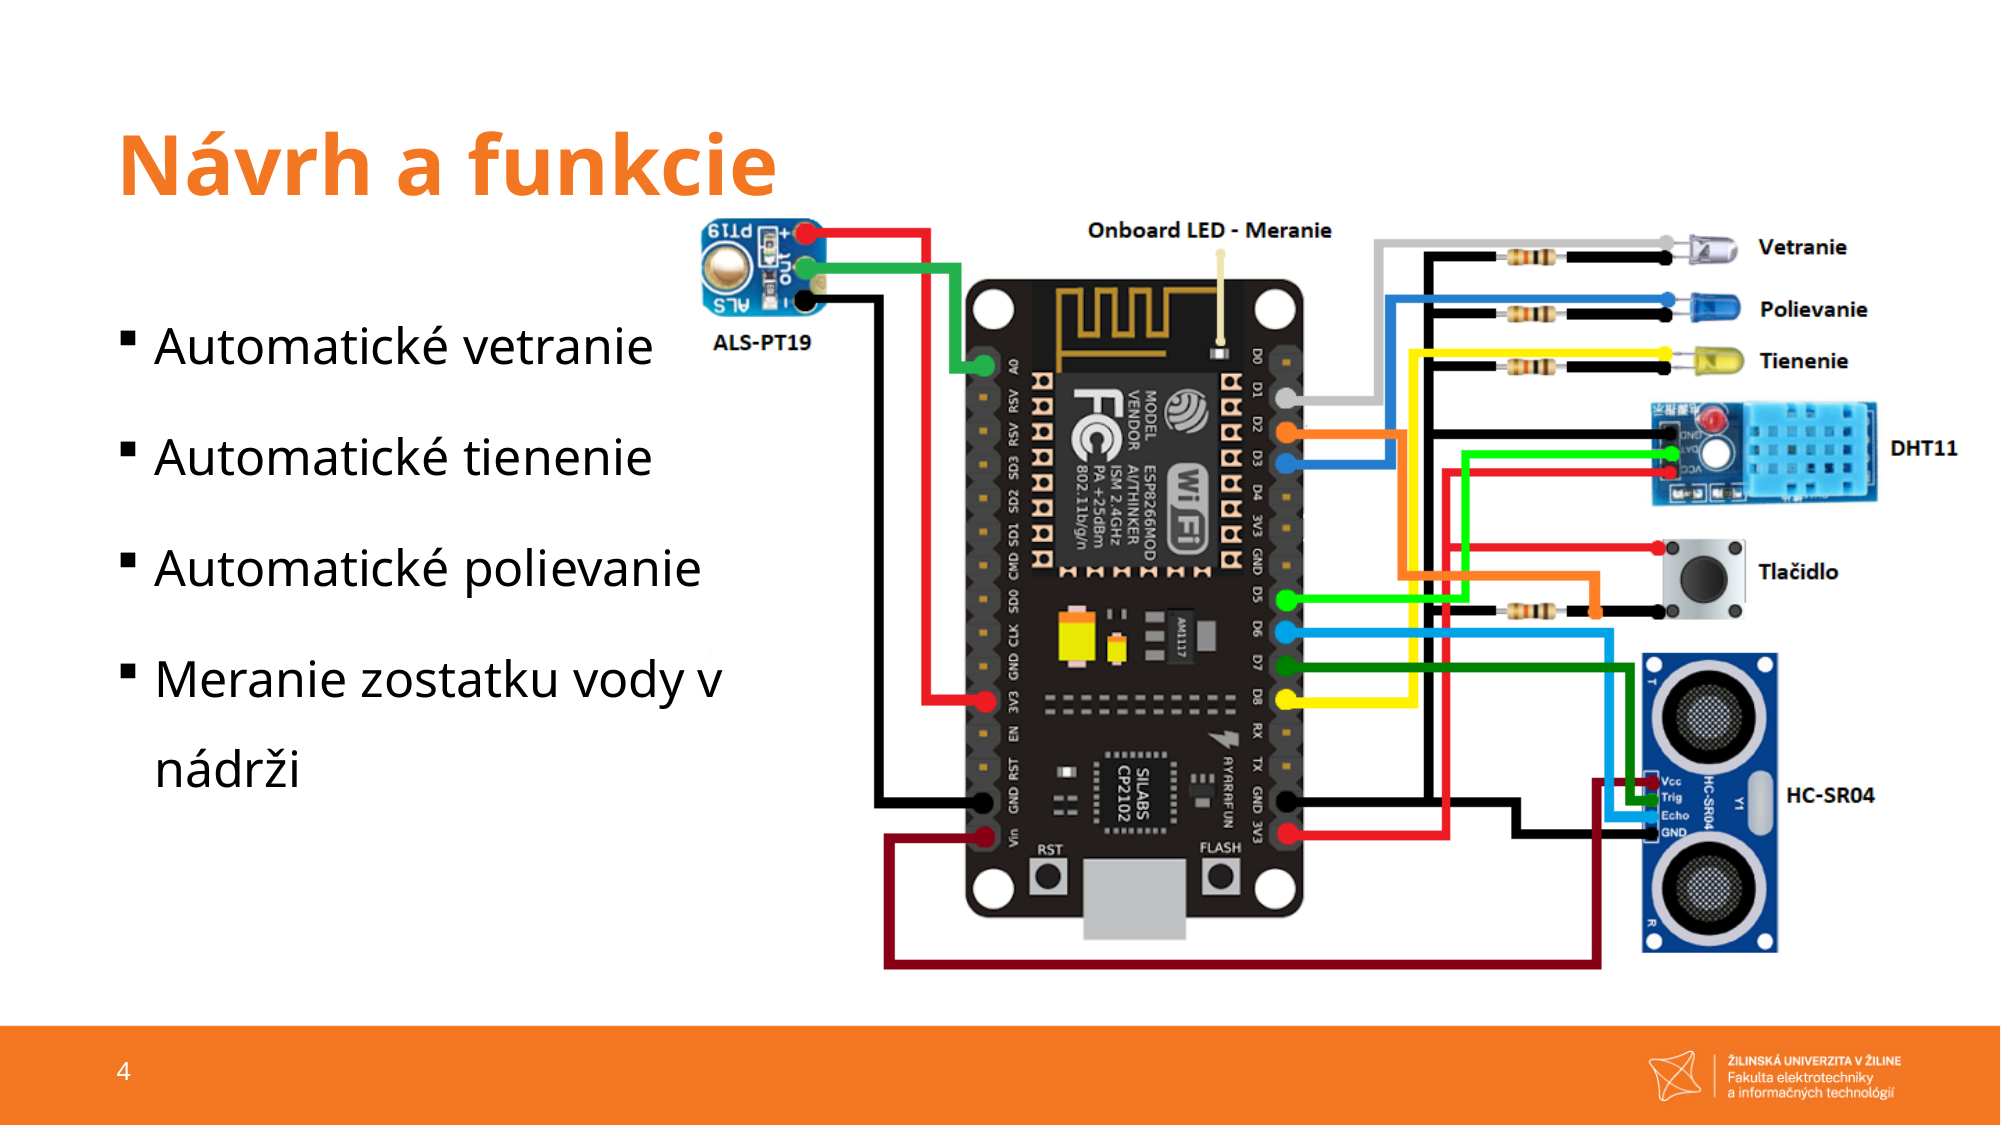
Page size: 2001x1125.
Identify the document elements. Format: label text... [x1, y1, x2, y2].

slide_number 4 [101, 1042, 239, 1103]
list Automatické vetranie Automatické tienenie Automatické polievanie Meranie zostatku vody v nádrži [101, 277, 813, 980]
title Návrh a funkcie [101, 59, 1899, 277]
picture [0, 0, 2001, 1125]
